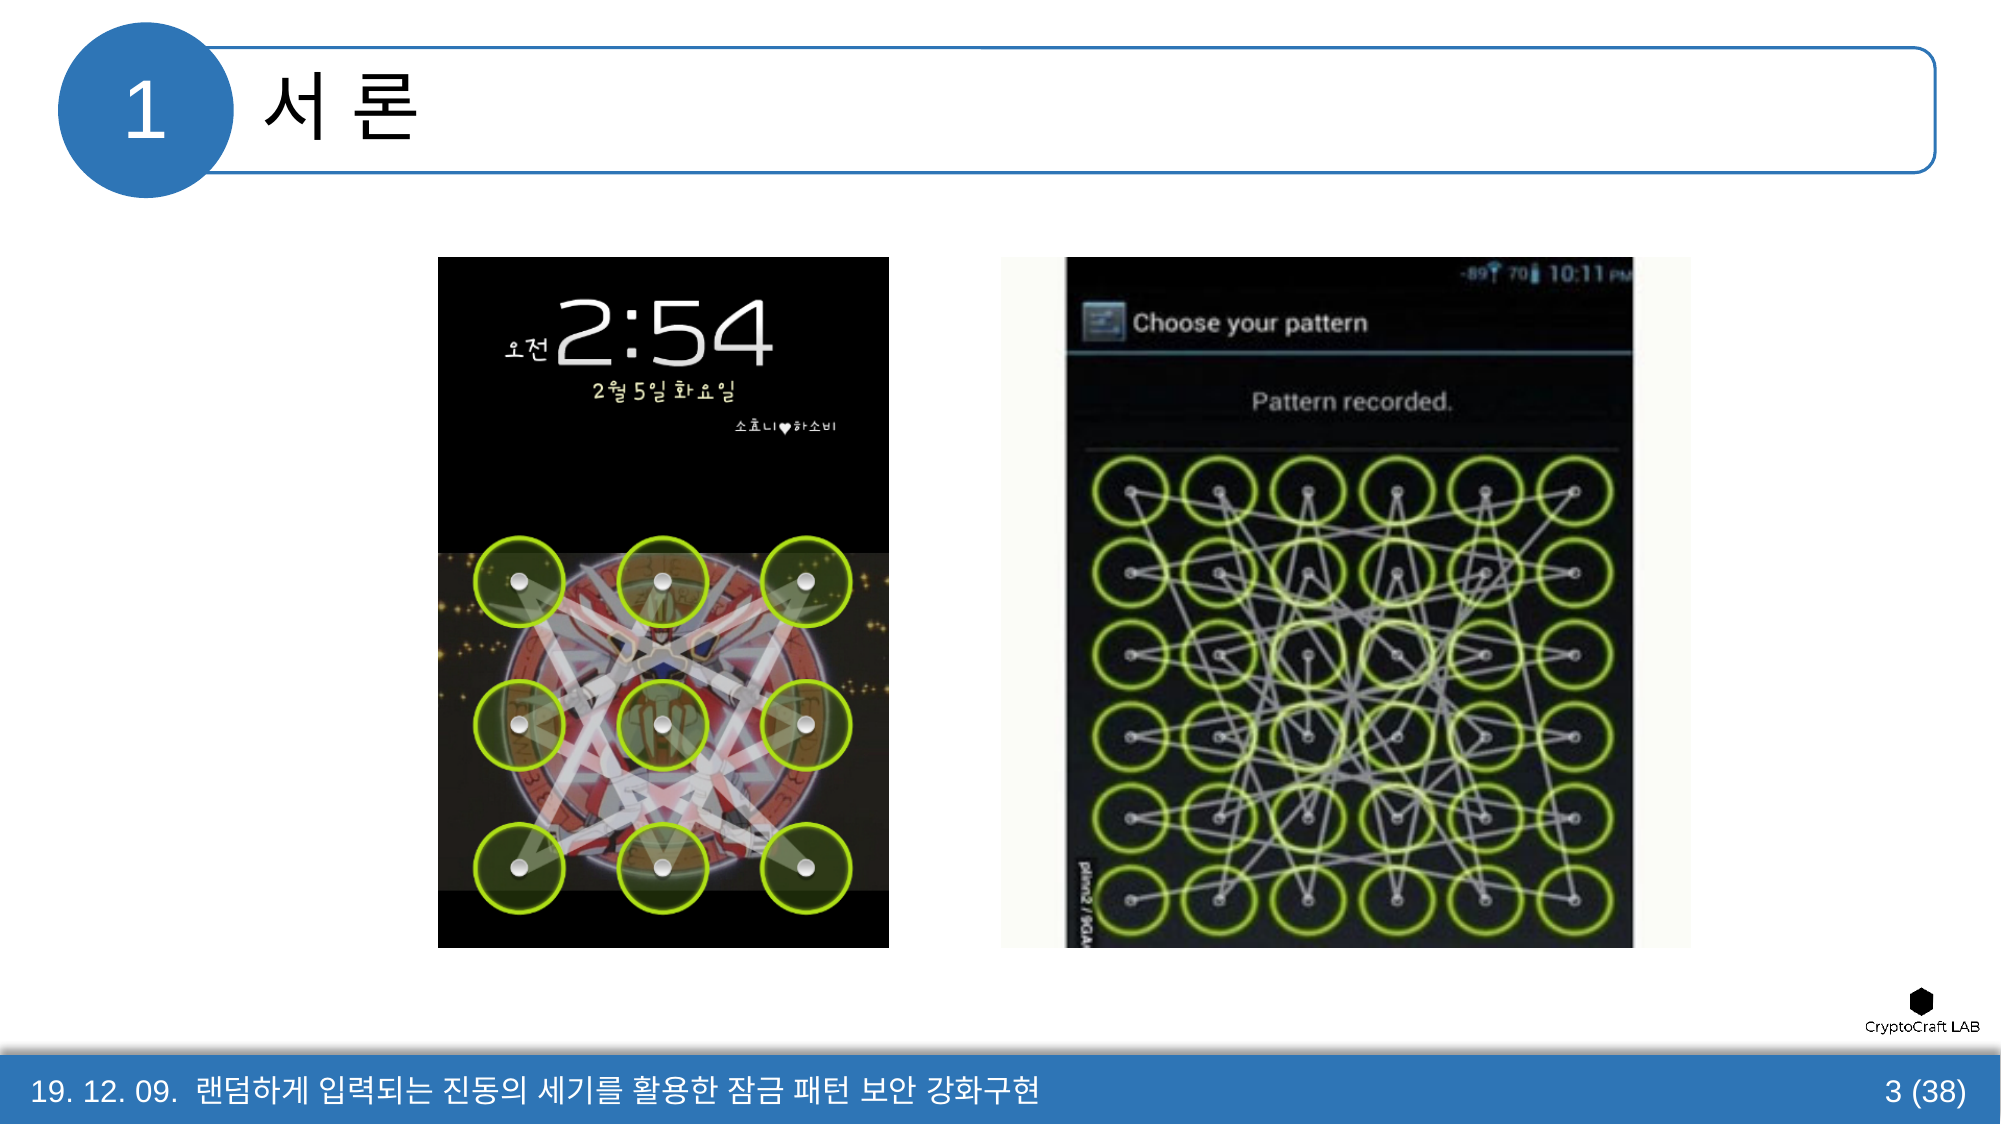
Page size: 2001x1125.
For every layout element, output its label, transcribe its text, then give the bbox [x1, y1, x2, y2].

title 서 론 [246, 50, 1936, 170]
list 1 [101, 66, 191, 156]
picture [438, 257, 889, 948]
picture [1856, 978, 1989, 1044]
picture [1001, 257, 1691, 948]
